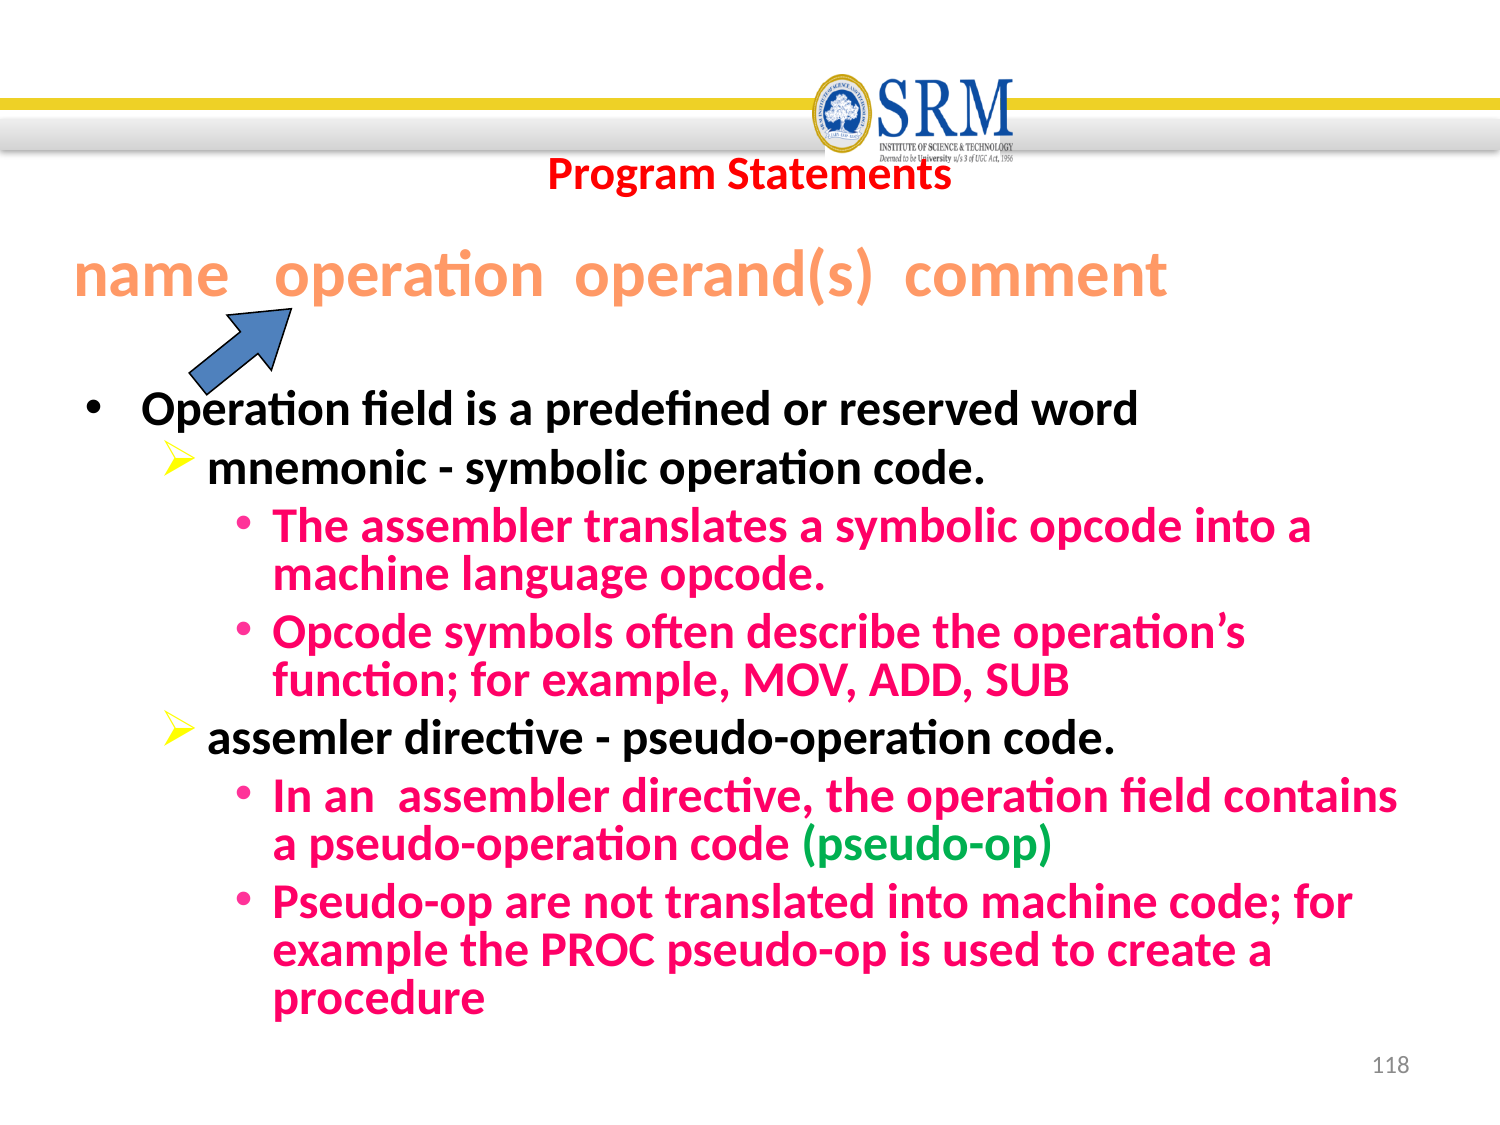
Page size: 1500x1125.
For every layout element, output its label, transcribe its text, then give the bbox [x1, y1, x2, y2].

text_box name operation operand(s) comment [58, 222, 1336, 318]
text_box [189, 308, 292, 395]
slide_number 118 [1074, 1024, 1425, 1103]
title Program Statements [75, 19, 1425, 207]
list Operation field is a predefined or reserved word mnemonic - symbolic operation code. The assembler translates a symbolic opcode into a machine language opcode. Opcode symbols often describe the operation’s function; for example, MOV, ADD, SUB assemler directive - pseudo-operation code. In an assembler directive, the operation field contains a pseudo-operation code (pseudo-op) Pseudo-op are not translated into machine code; for example the PROC pseudo-op is used to create a procedure [70, 375, 1447, 1090]
